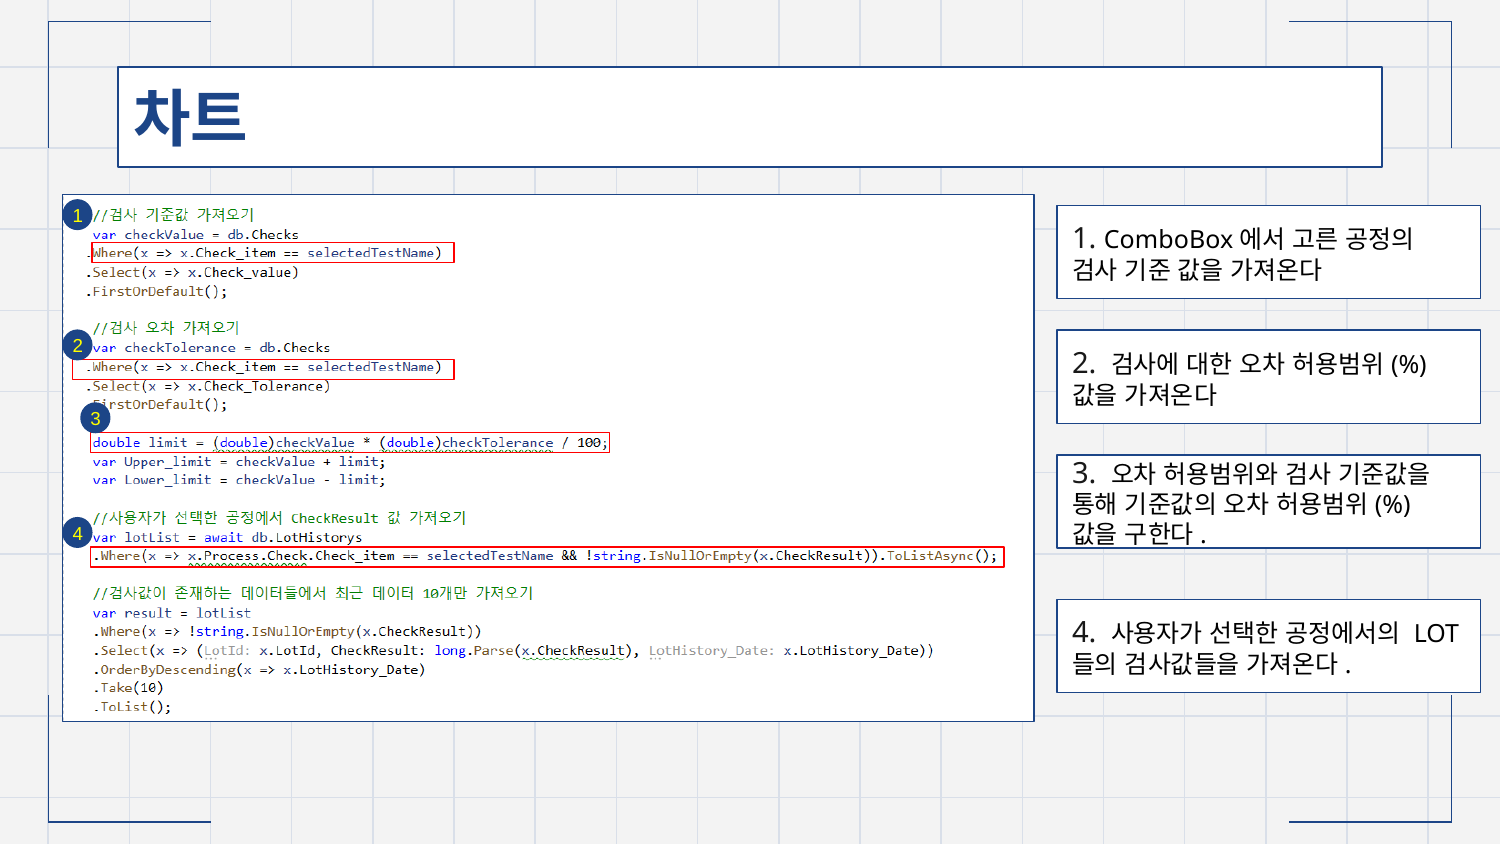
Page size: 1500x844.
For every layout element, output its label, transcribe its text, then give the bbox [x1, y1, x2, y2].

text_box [62, 199, 455, 263]
text_box 4. 사용자가 선택한 공정에서의 LOT들의 검사값들을 가져온다. [1057, 599, 1481, 693]
text_box 1. ComboBox에서 고른 공정의 검사 기준 값을 가져온다 [1057, 205, 1481, 299]
picture [62, 194, 1034, 721]
text_box 2. 검사에 대한 오차 허용범위(%) 값을 가져온다 [1057, 330, 1481, 424]
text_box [62, 329, 455, 380]
text_box 3. 오차 허용범위와 검사 기준값을 통해 기준값의 오차 허용범위(%) 값을 구한다. [1057, 454, 1481, 549]
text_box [80, 402, 610, 453]
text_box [62, 517, 1005, 568]
title 차트 [117, 66, 1383, 168]
